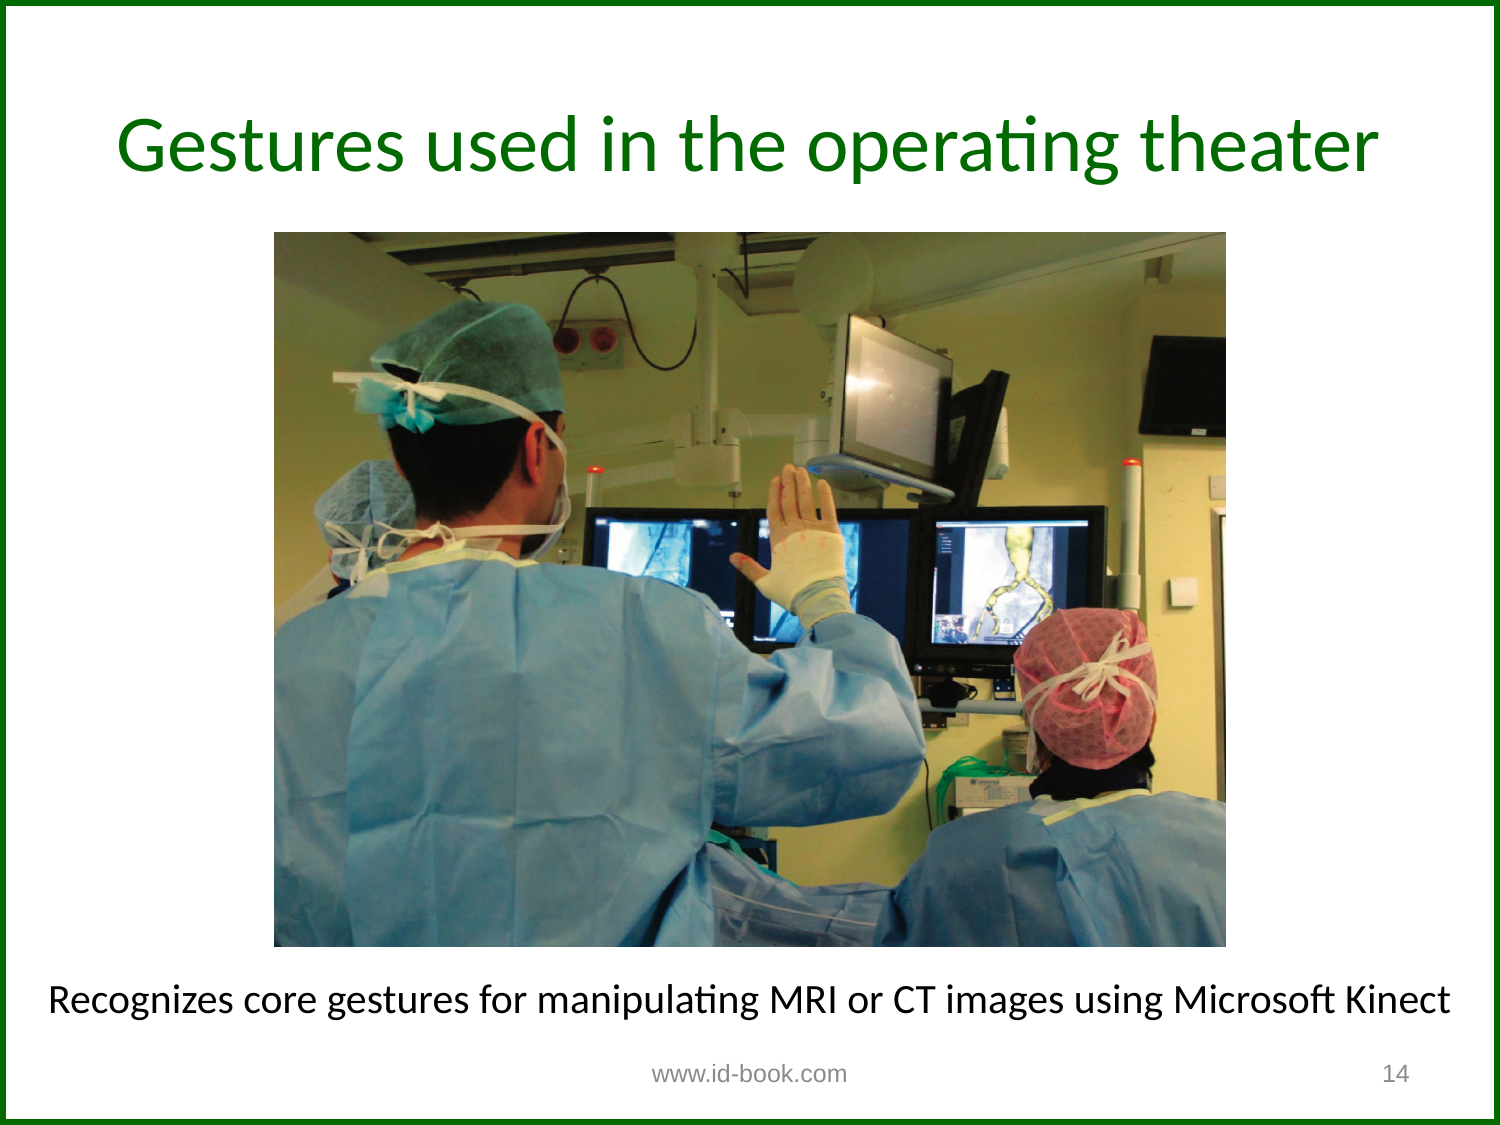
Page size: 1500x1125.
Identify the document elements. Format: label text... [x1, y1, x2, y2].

title Gestures used in the operating theater [75, 45, 1425, 233]
slide_number 14 [1074, 1042, 1425, 1103]
footer www.id-book.com [512, 1042, 988, 1103]
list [273, 232, 1227, 947]
text_box Recognizes core gestures for manipulating MRI or CT images using Microsoft Kinect [33, 964, 1467, 1029]
